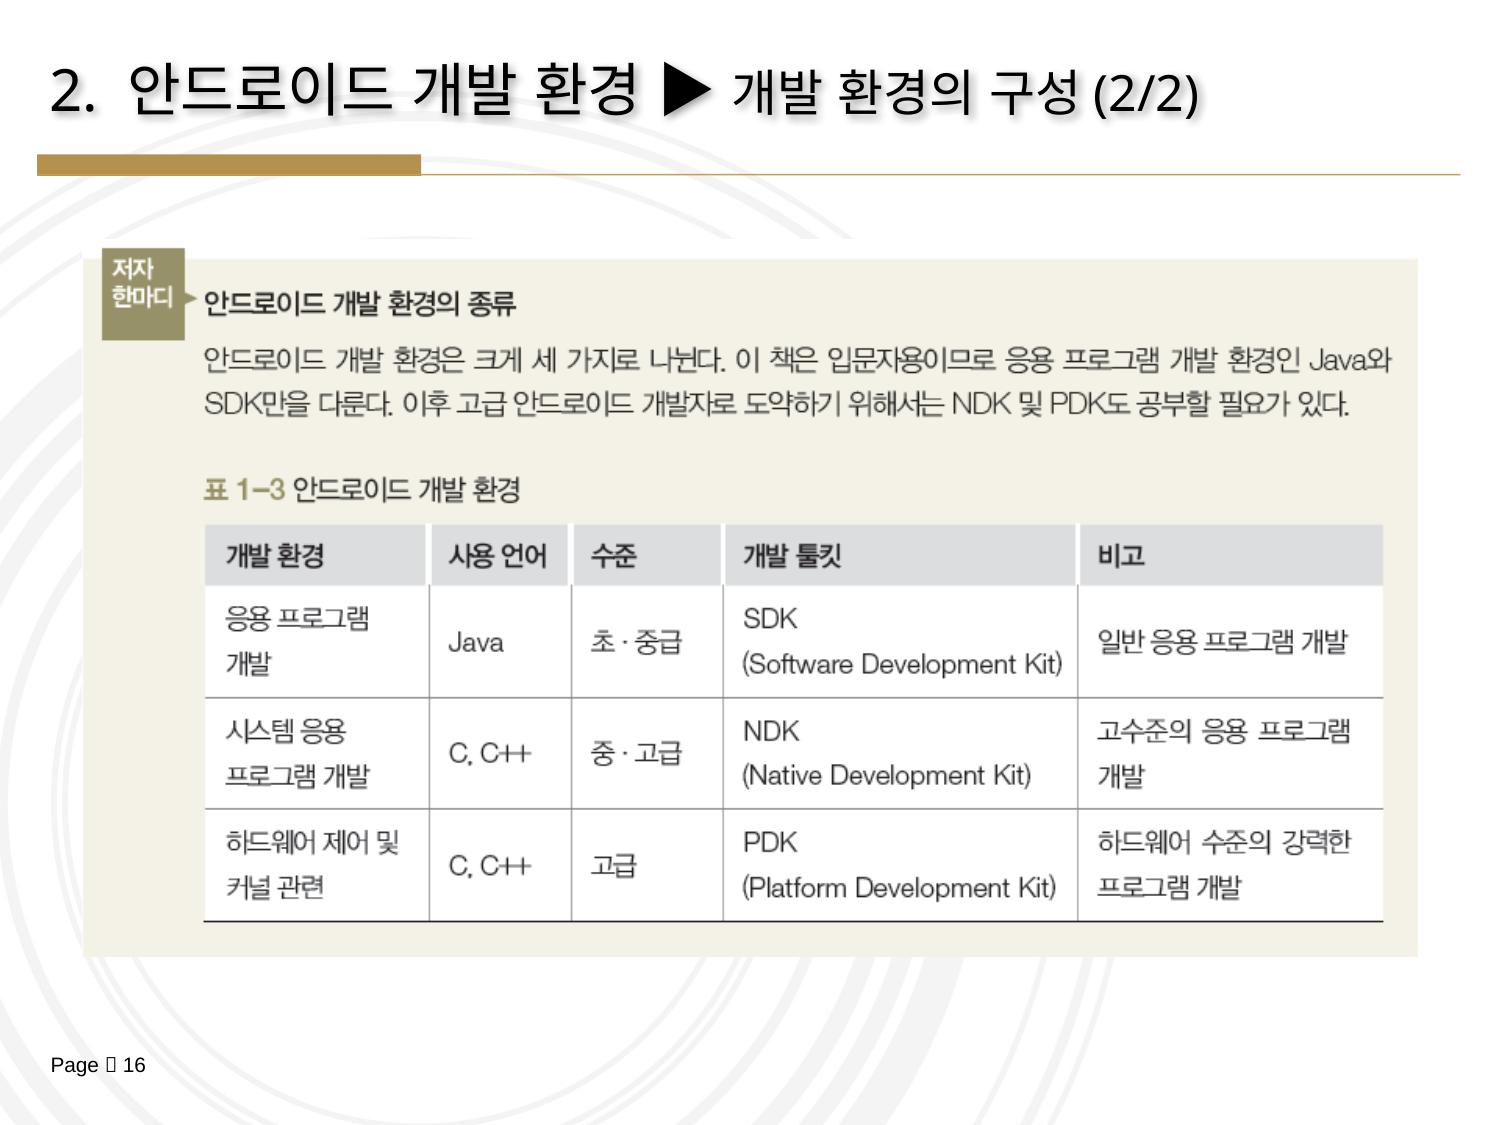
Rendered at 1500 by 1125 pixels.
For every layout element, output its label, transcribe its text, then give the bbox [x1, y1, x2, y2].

title 2. 안드로이드 개발 환경 ▶ 개발 환경의 구성(2/2) [48, 53, 1448, 161]
picture [0, 35, 1500, 1125]
